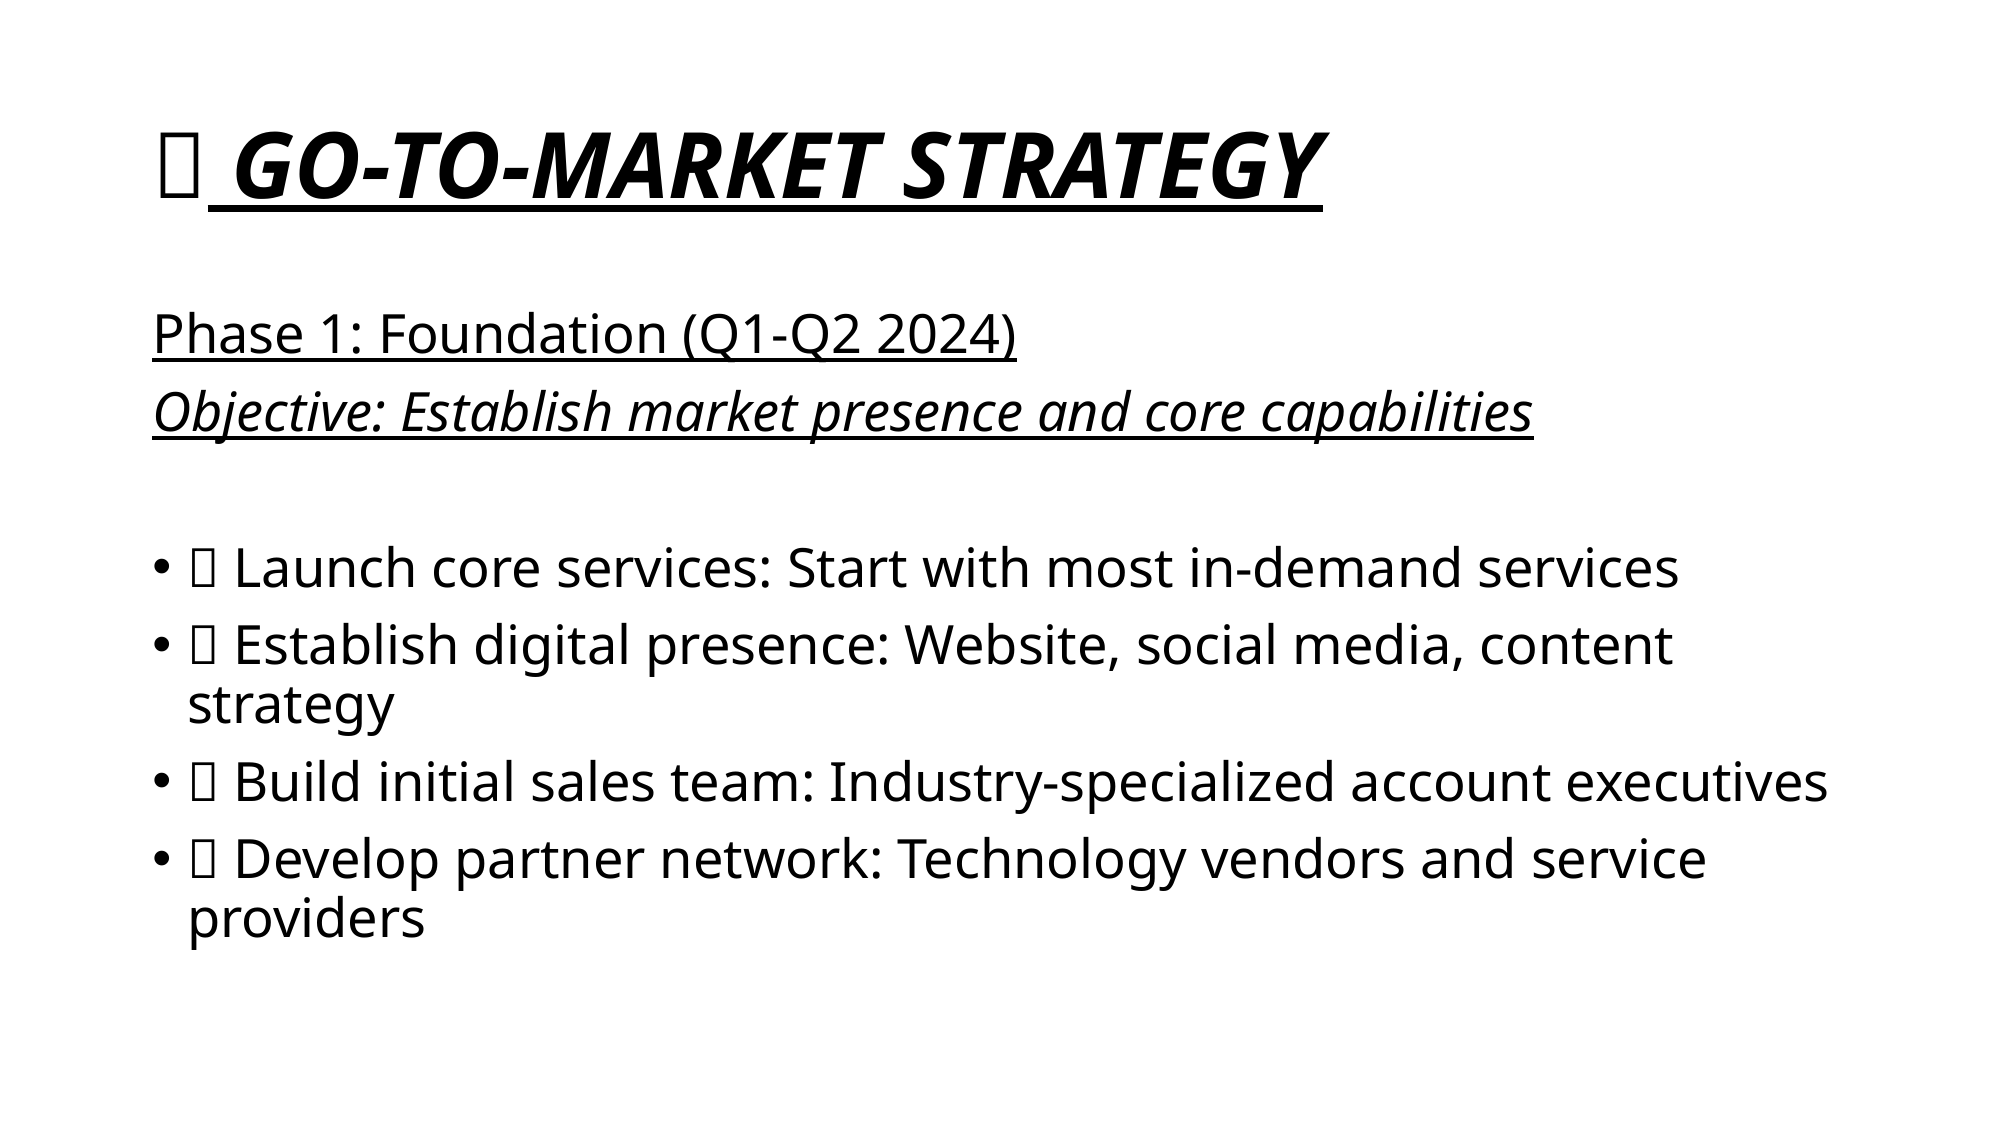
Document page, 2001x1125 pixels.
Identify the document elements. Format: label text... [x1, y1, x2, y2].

title 🎯 GO-TO-MARKET STRATEGY [137, 59, 1863, 278]
list Phase 1: Foundation (Q1-Q2 2024) Objective: Establish market presence and core capabilities 🚀 Launch core services: Start with most in-demand services 🌐 Establish digital presence: Website, social media, content strategy 👥 Build initial sales team: Industry-specialized account executives 🤝 Develop partner network: Technology vendors and service providers [137, 299, 1863, 1014]
